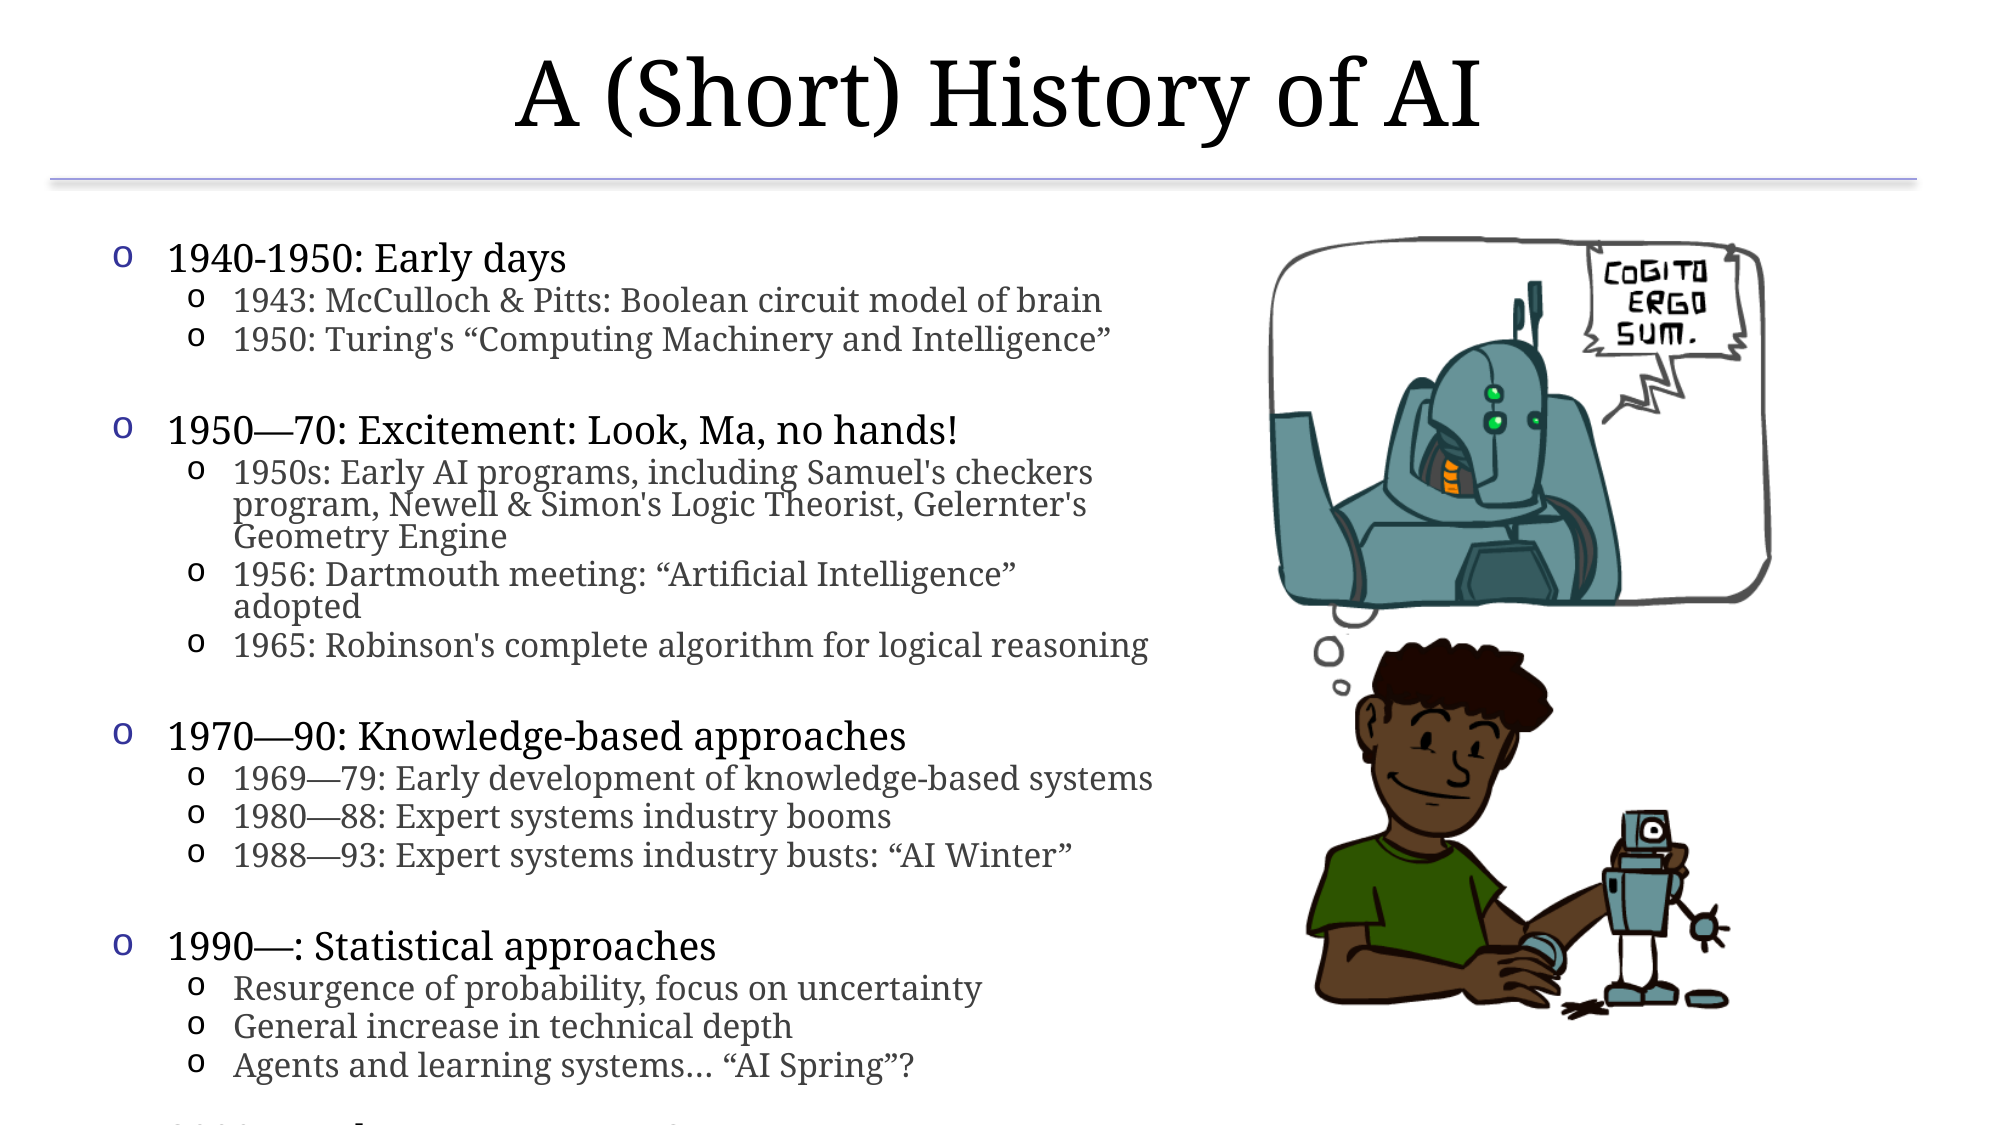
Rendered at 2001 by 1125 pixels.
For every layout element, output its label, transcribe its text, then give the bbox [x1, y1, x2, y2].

list 1940-1950: Early days 1943: McCulloch & Pitts: Boolean circuit model of brain 1950: Turing's “Computing Machinery and Intelligence” 1950—70: Excitement: Look, Ma, no hands! 1950s: Early AI programs, including Samuel's checkers program, Newell & Simon's Logic Theorist, Gelernter's Geometry Engine 1956: Dartmouth meeting: “Artificial Intelligence” adopted 1965: Robinson's complete algorithm for logical reasoning 1970—90: Knowledge-based approaches 1969—79: Early development of knowledge-based systems 1980—88: Expert systems industry booms 1988—93: Expert systems industry busts: “AI Winter” 1990—: Statistical approaches Resurgence of probability, focus on uncertainty General increase in technical depth Agents and learning systems… “AI Spring”? 2000—: Where are we now? [99, 237, 1167, 1063]
title A (Short) History of AI [0, 0, 2000, 184]
picture [1224, 228, 1801, 1030]
